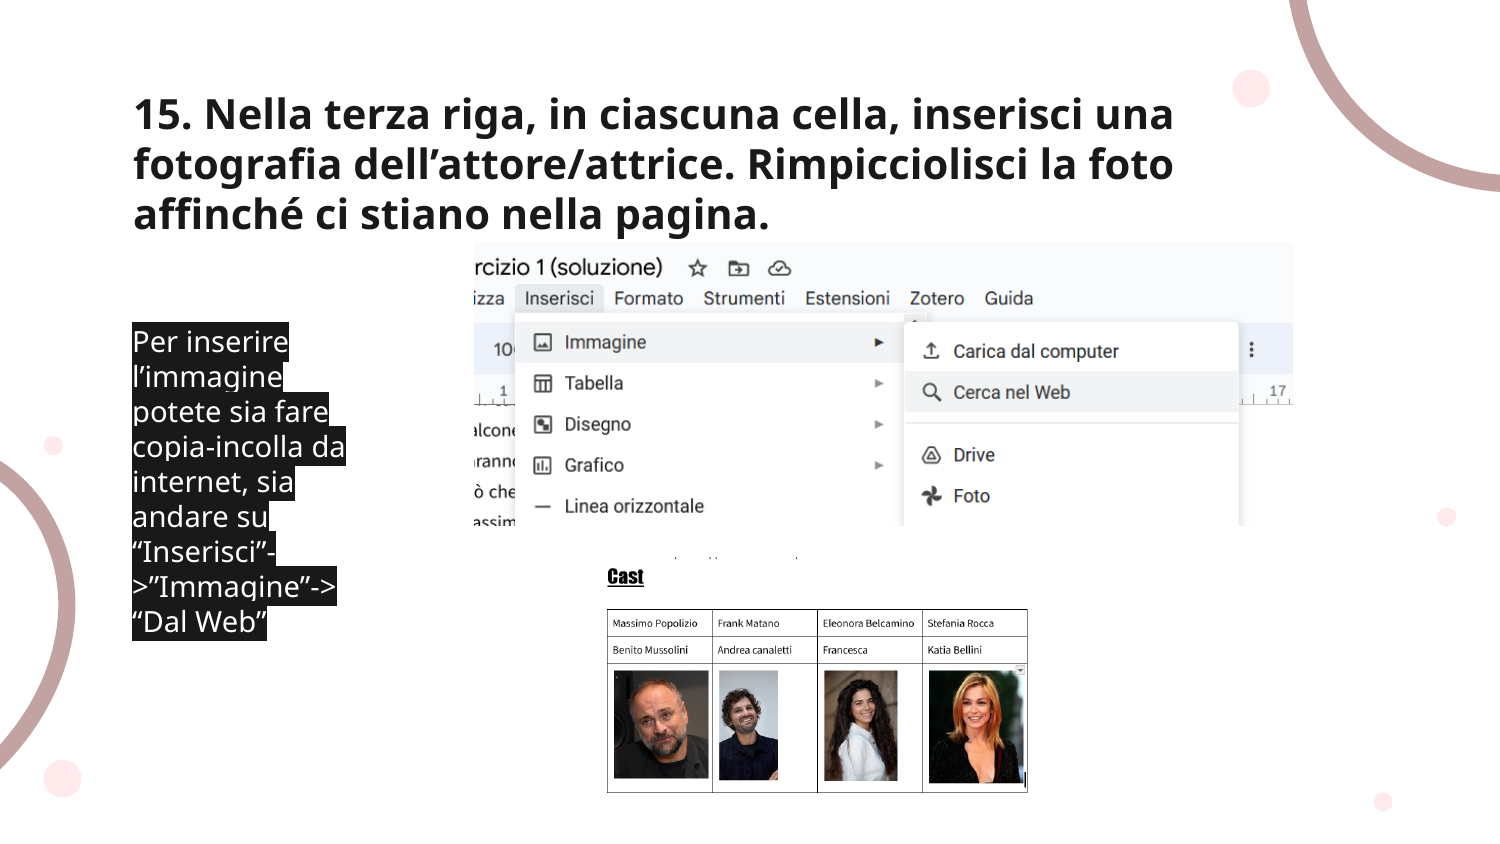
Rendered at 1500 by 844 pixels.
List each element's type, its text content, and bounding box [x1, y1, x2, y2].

picture [473, 241, 1294, 526]
text_box Per inserire l’immagine potete sia fare copia-incolla da internet, sia andare su “Inserisci”->”Immagine”-> “Dal Web” [116, 308, 390, 438]
title 15. Nella terza riga, in ciascuna cella, inserisci una fotografia dell’attore/attrice. Rimpicciolisci la foto affinché ci stiano nella pagina. [118, 72, 1349, 167]
picture [581, 557, 1063, 827]
